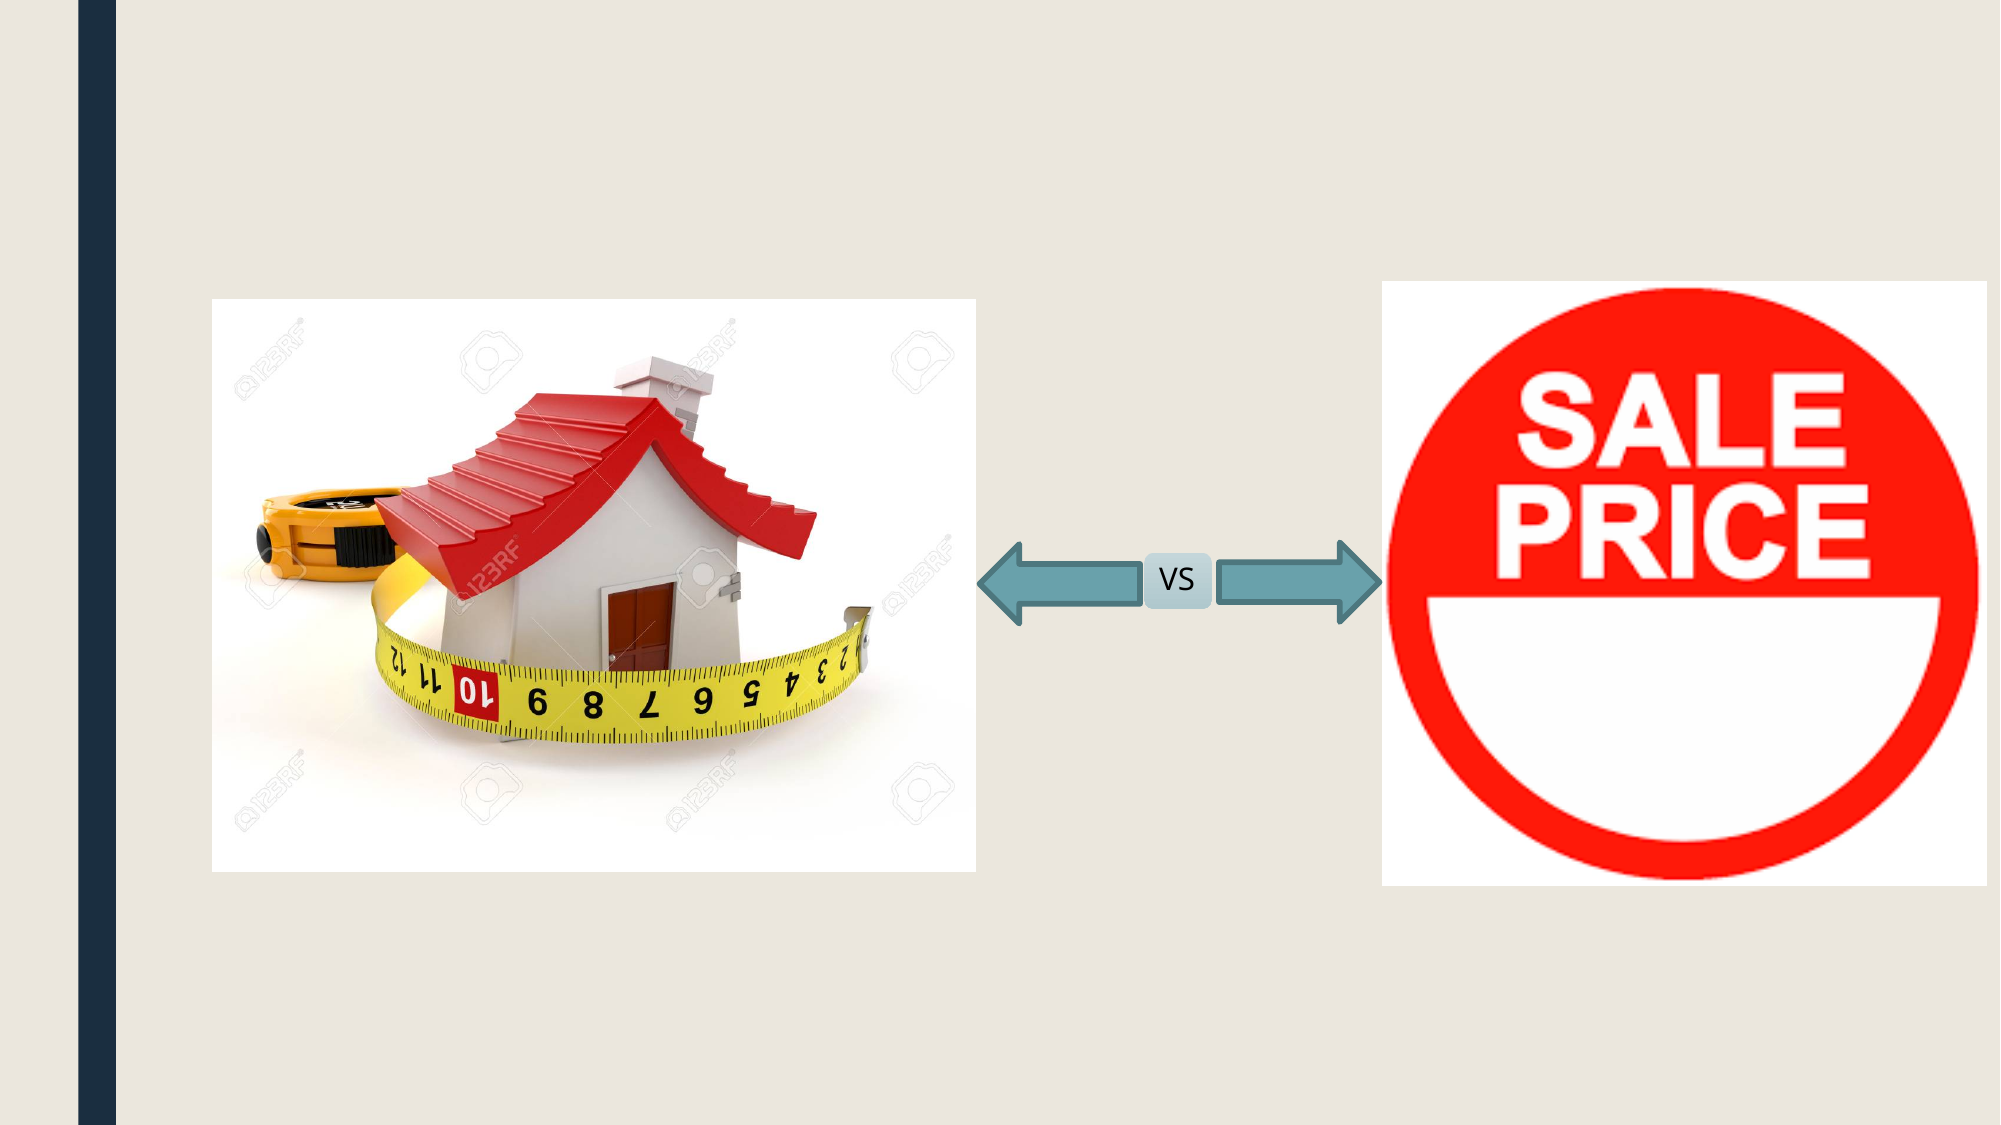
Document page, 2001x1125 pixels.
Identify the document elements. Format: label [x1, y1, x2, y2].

text_box [1144, 550, 1212, 610]
picture [212, 299, 976, 872]
picture [1382, 281, 1987, 886]
text_box [1216, 539, 1382, 625]
text_box [976, 541, 1143, 627]
